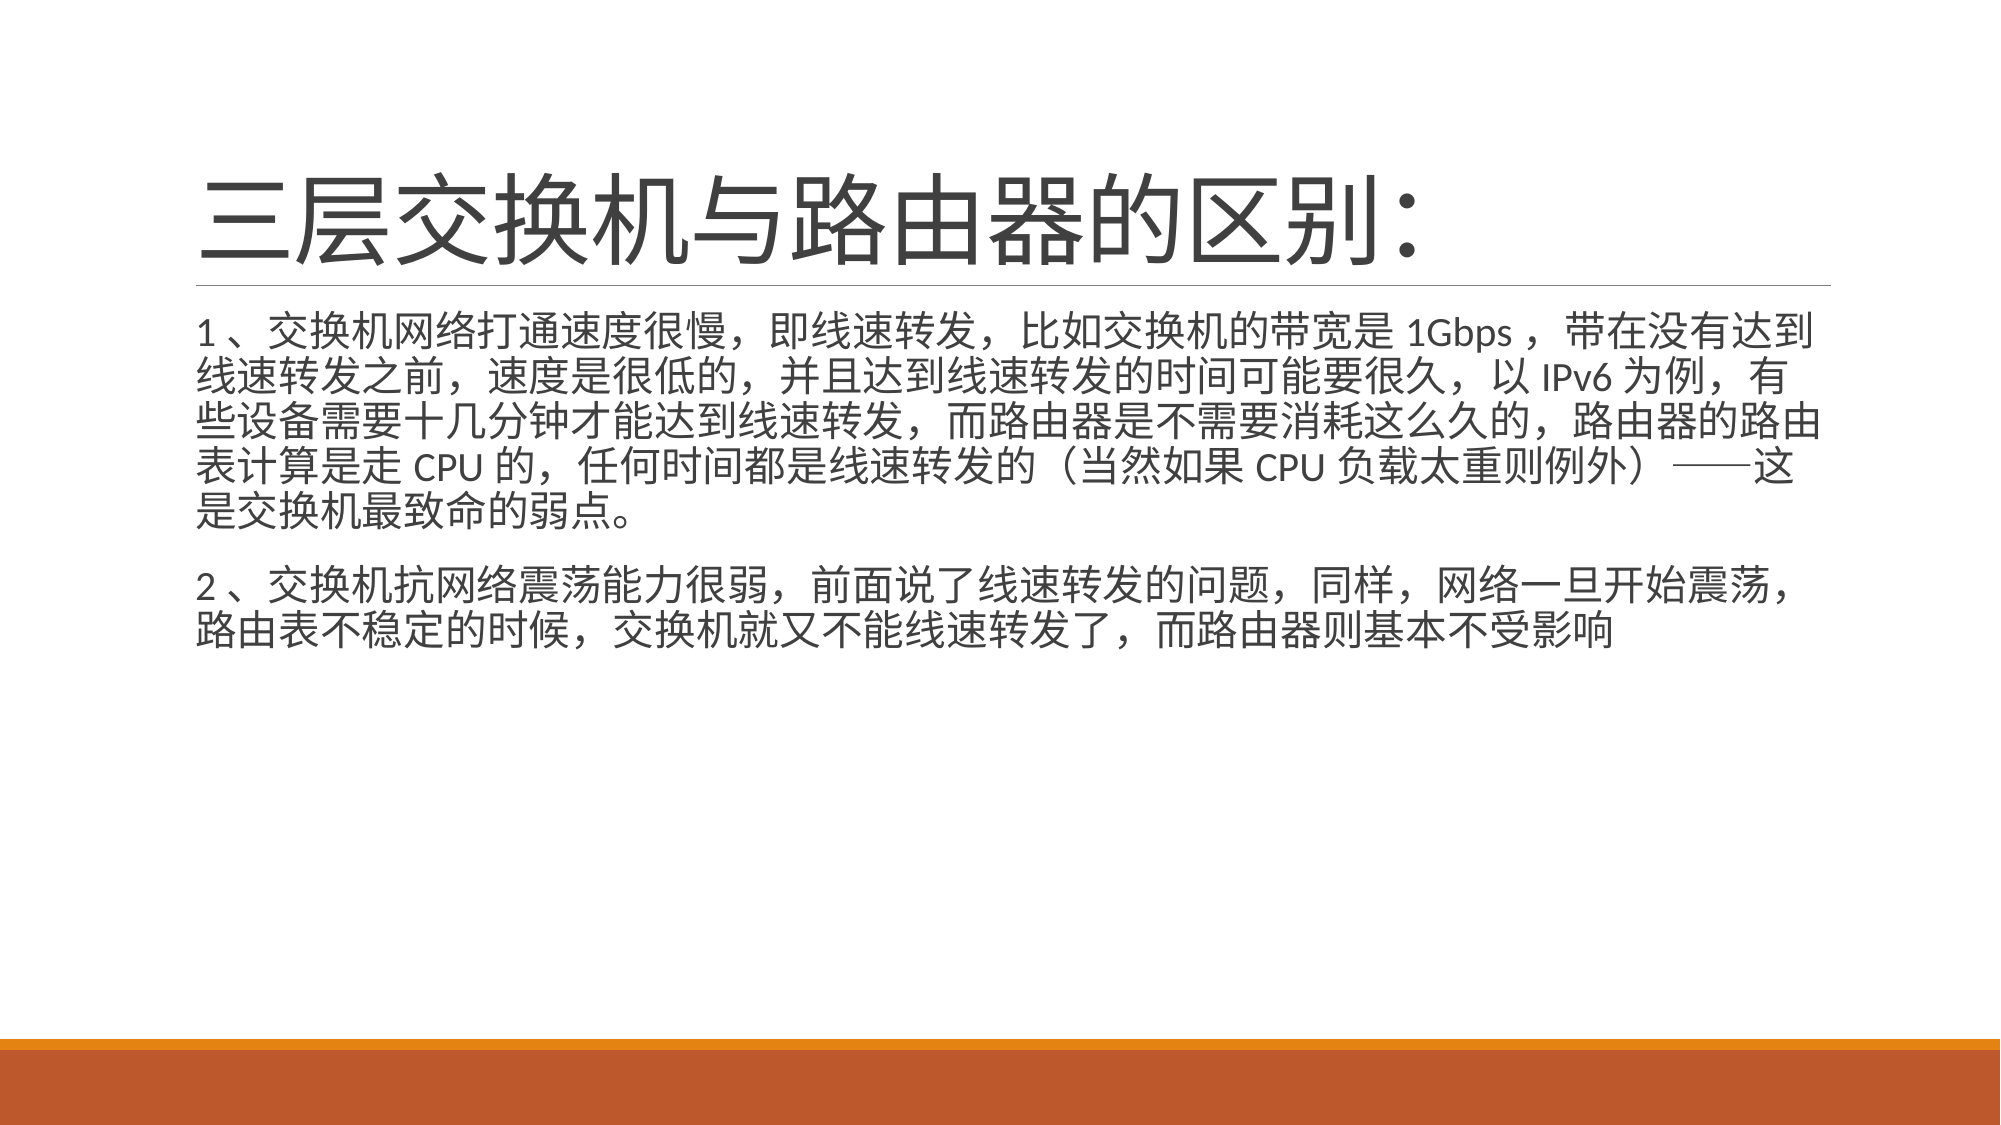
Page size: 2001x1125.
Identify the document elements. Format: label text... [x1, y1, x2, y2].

list 1、交换机网络打通速度很慢，即线速转发，比如交换机的带宽是1Gbps，带在没有达到线速转发之前，速度是很低的，并且达到线速转发的时间可能要很久，以IPv6为例，有些设备需要十几分钟才能达到线速转发，而路由器是不需要消耗这么久的，路由器的路由表计算是走CPU的，任何时间都是线速转发的（当然如果CPU负载太重则例外）——这是交换机最致命的弱点。 2、交换机抗网络震荡能力很弱，前面说了线速转发的问题，同样，网络一旦开始震荡，路由表不稳定的时候，交换机就又不能线速转发了，而路由器则基本不受影响 [180, 302, 1830, 963]
title 三层交换机与路由器的区别： [180, 47, 1830, 285]
